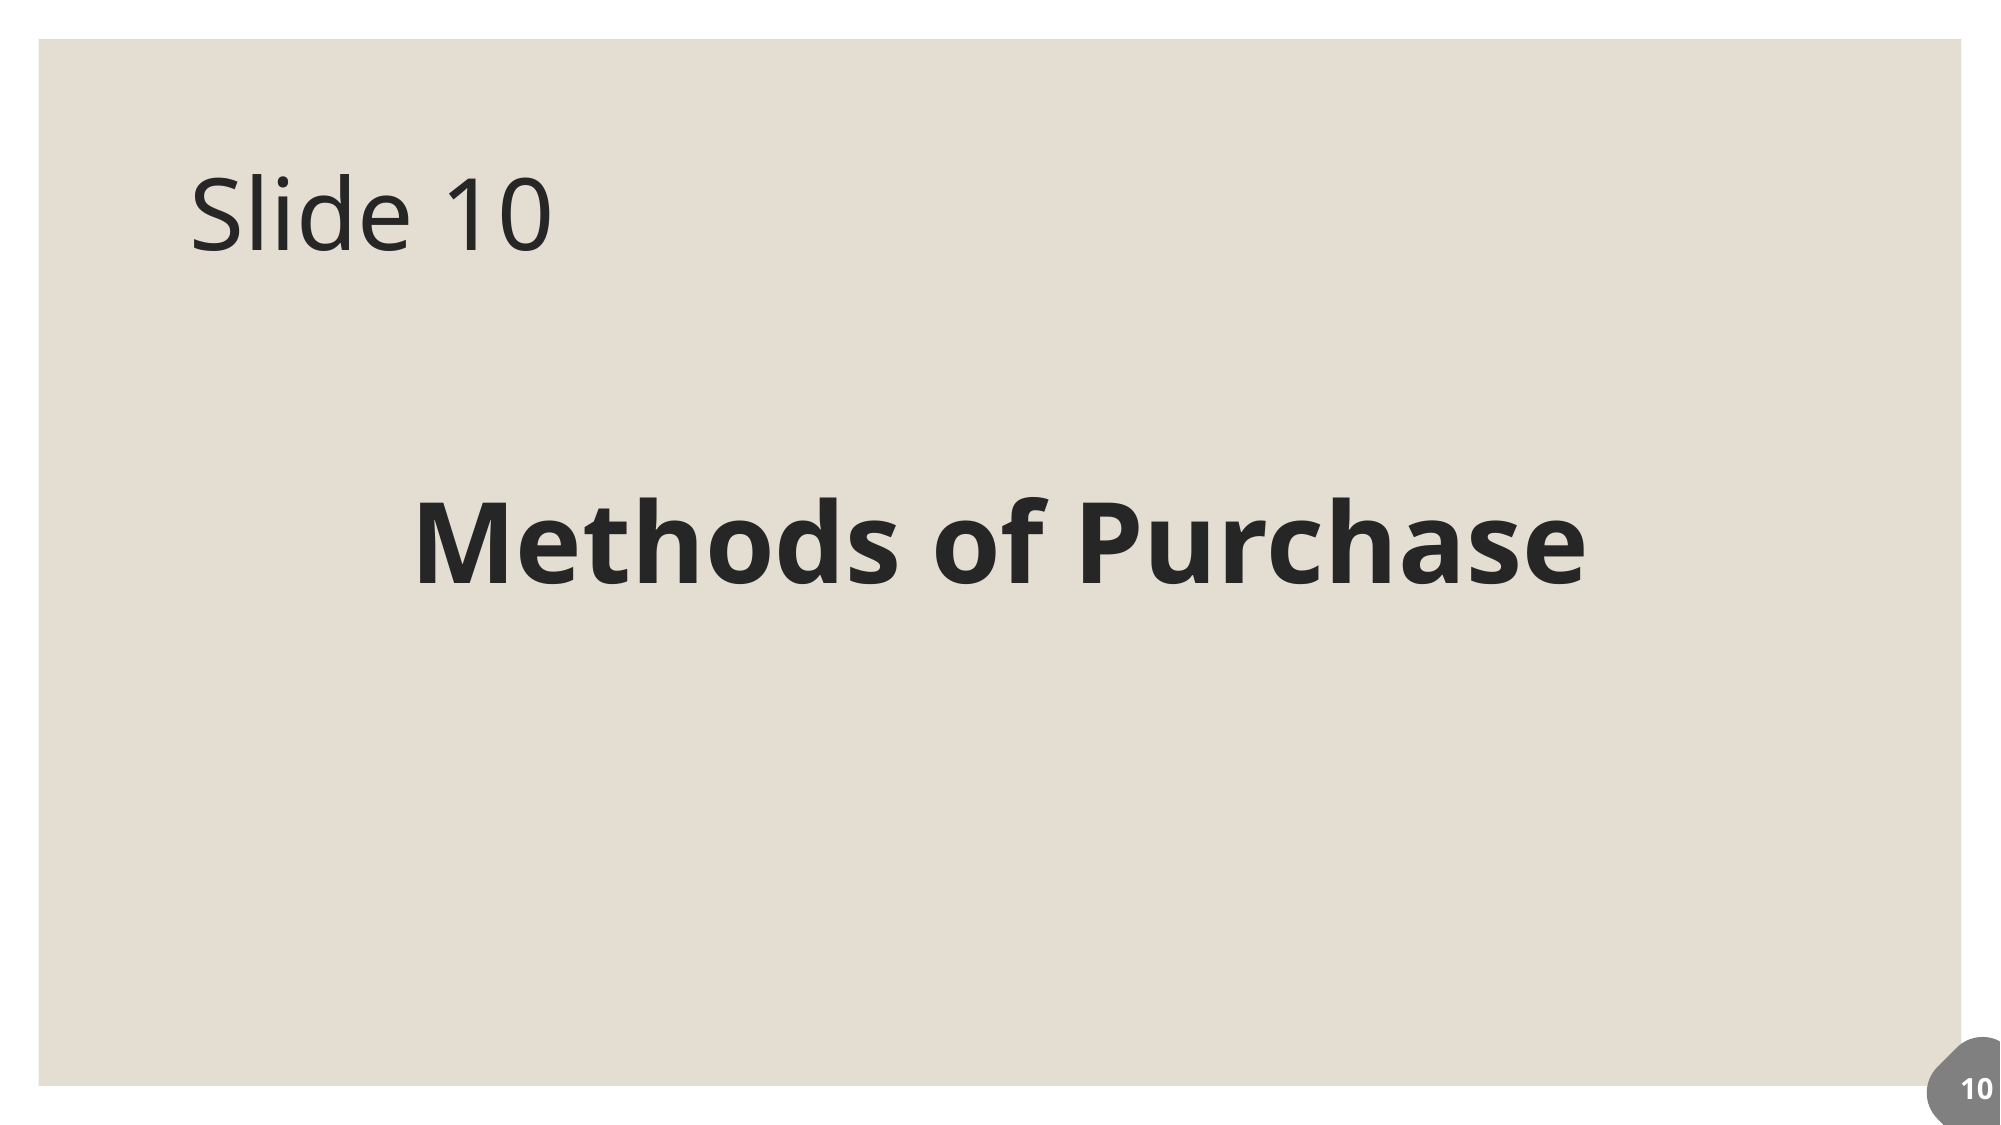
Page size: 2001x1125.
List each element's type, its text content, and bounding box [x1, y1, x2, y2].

title Slide 10 [174, 105, 1825, 331]
text_box Methods of Purchase [174, 434, 1825, 660]
text_box 10 [1945, 1063, 2000, 1113]
text_box [1925, 1035, 2000, 1125]
